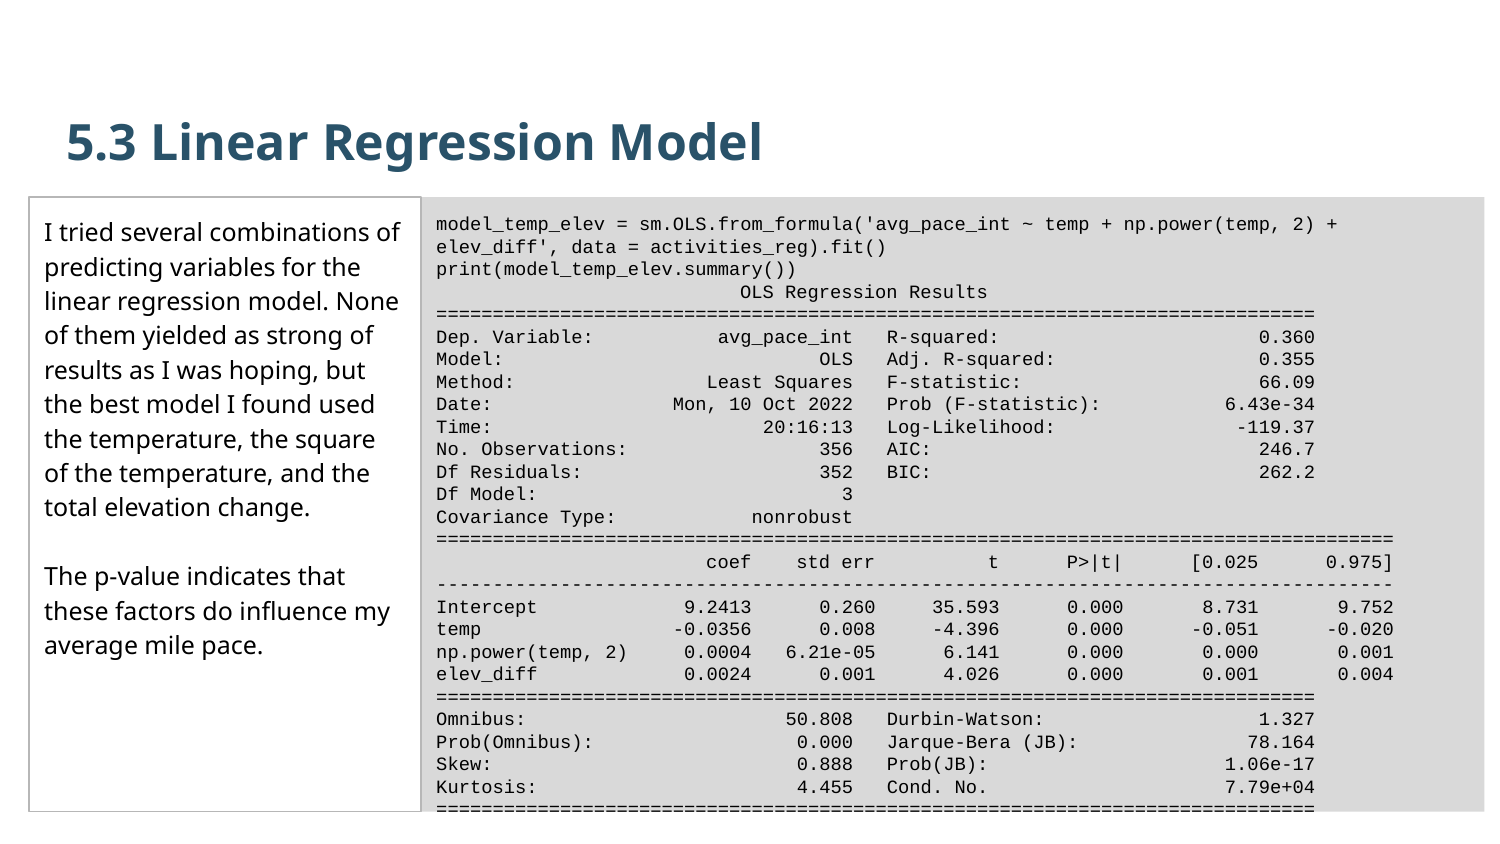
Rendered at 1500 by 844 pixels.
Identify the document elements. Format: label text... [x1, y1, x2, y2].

text_box model_temp_elev = sm.OLS.from_formula('avg_pace_int ~ temp + np.power(temp, 2) + elev_diff', data = activities_reg).fit() print(model_temp_elev.summary()) OLS Regression Results ============================================================================== Dep. Variable: avg_pace_int R-squared: 0.360 Model: OLS Adj. R-squared: 0.355 Method: Least Squares F-statistic: 66.09 Date: Mon, 10 Oct 2022 Prob (F-statistic): 6.43e-34 Time: 20:16:13 Log-Likelihood: -119.37 No. Observations: 356 AIC: 246.7 Df Residuals: 352 BIC: 262.2 Df Model: 3 Covariance Type: nonrobust ===================================================================================== coef std err t P>|t| [0.025 0.975] ------------------------------------------------------------------------------------- Intercept 9.2413 0.260 35.593 0.000 8.731 9.752 temp -0.0356 0.008 -4.396 0.000 -0.051 -0.020 np.power(temp, 2) 0.0004 6.21e-05 6.141 0.000 0.000 0.001 elev_diff 0.0024 0.001 4.026 0.000 0.001 0.004 ============================================================================== Omnibus: 50.808 Durbin-Watson: 1.327 Prob(Omnibus): 0.000 Jarque-Bera (JB): 78.164 Skew: 0.888 Prob(JB): 1.06e-17 Kurtosis: 4.455 Cond. No. 7.79e+04 ============================================================================== [422, 197, 1485, 812]
text_box 5.3 Linear Regression Model [51, 48, 1449, 186]
text_box I tried several combinations of predicting variables for the linear regression model. None of them yielded as strong of results as I was hoping, but the best model I found used the temperature, the square of the temperature, and the total elevation change. The p-value indicates that these factors do influence my average mile pace. [29, 197, 422, 812]
